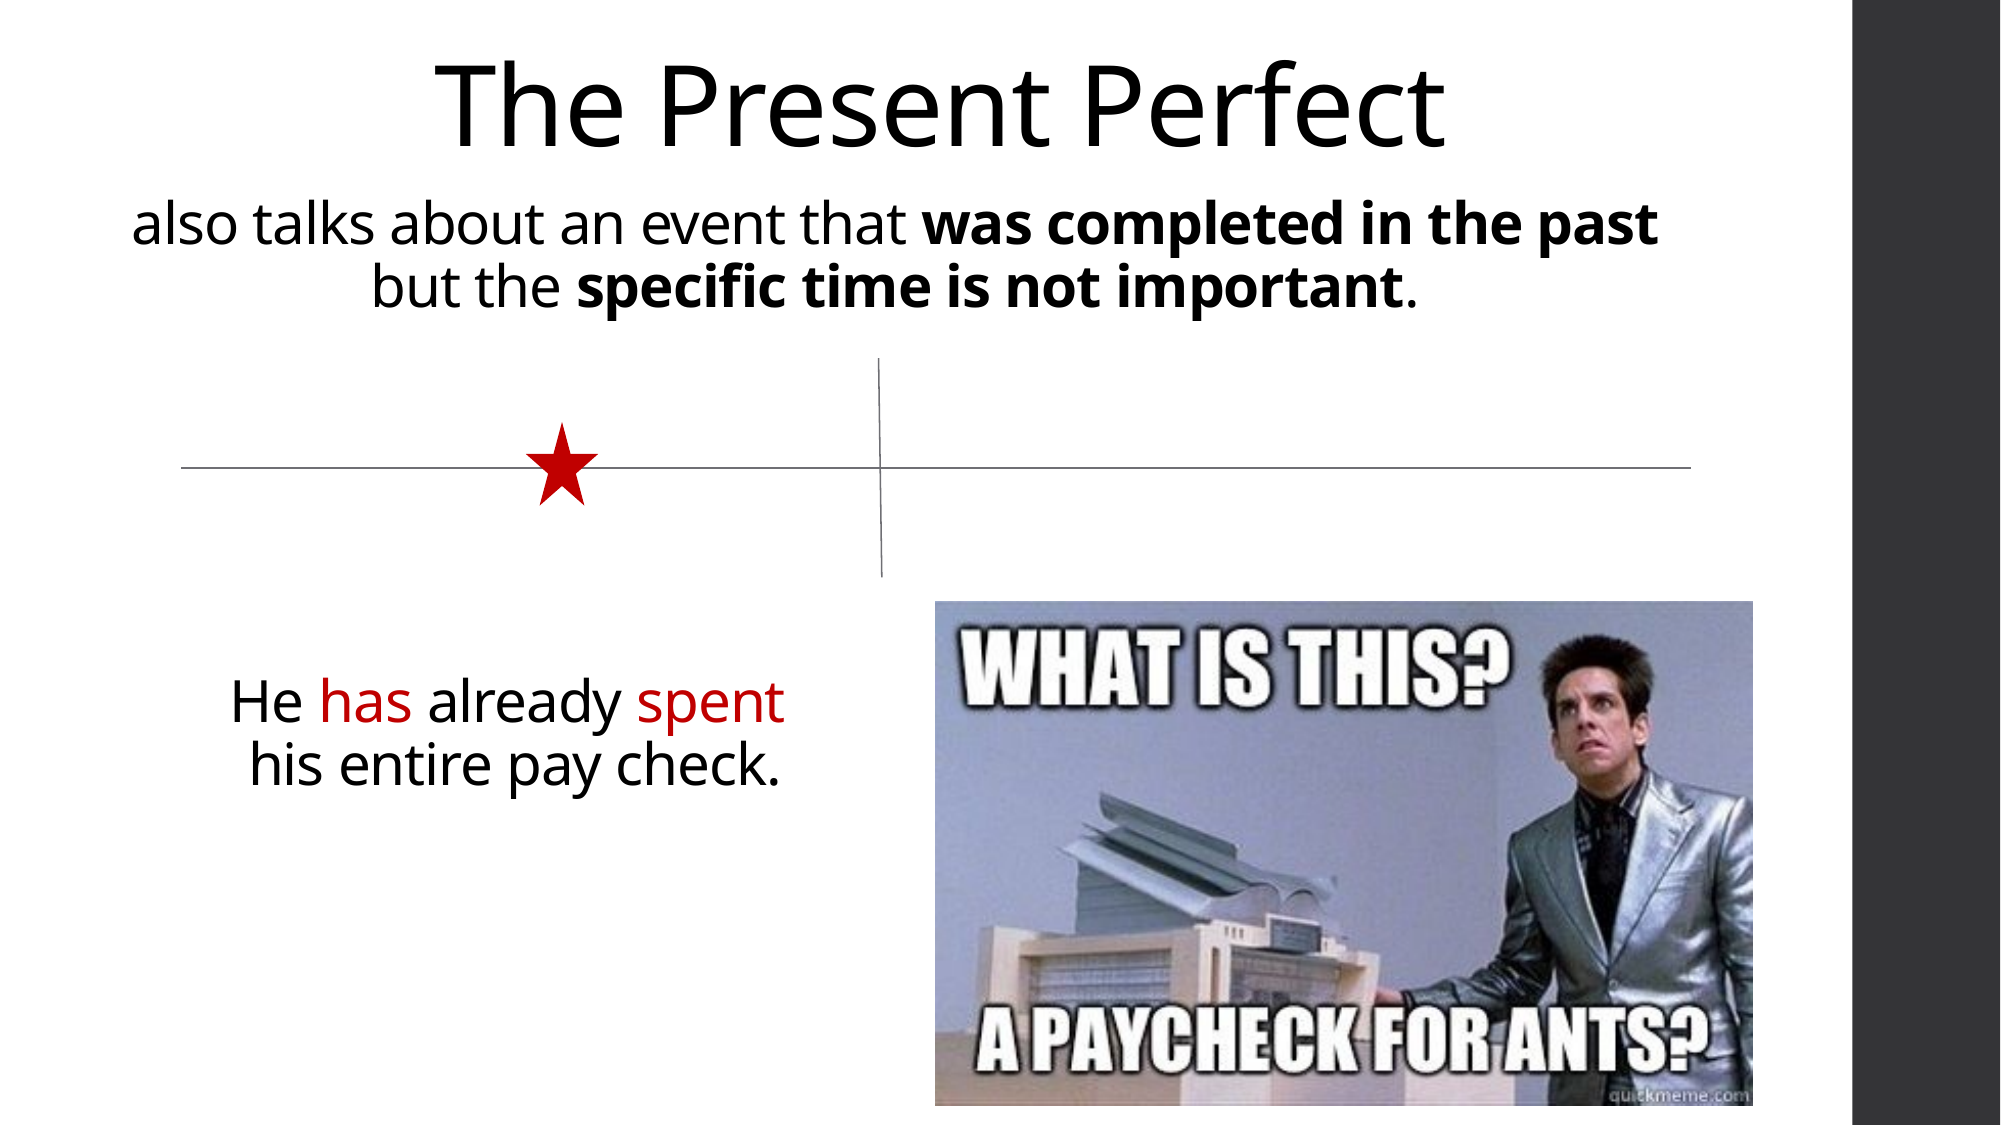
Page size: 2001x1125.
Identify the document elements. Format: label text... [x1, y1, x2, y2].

picture [935, 600, 1753, 1106]
text_box also talks about an event that was completed in the past but the specific time is not important. [100, 186, 1691, 405]
text_box [538, 477, 586, 507]
text_box He has already spent his entire pay check. [32, 664, 998, 1125]
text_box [878, 357, 883, 578]
text_box The Present Perfect [419, 0, 2000, 178]
text_box [524, 420, 600, 463]
